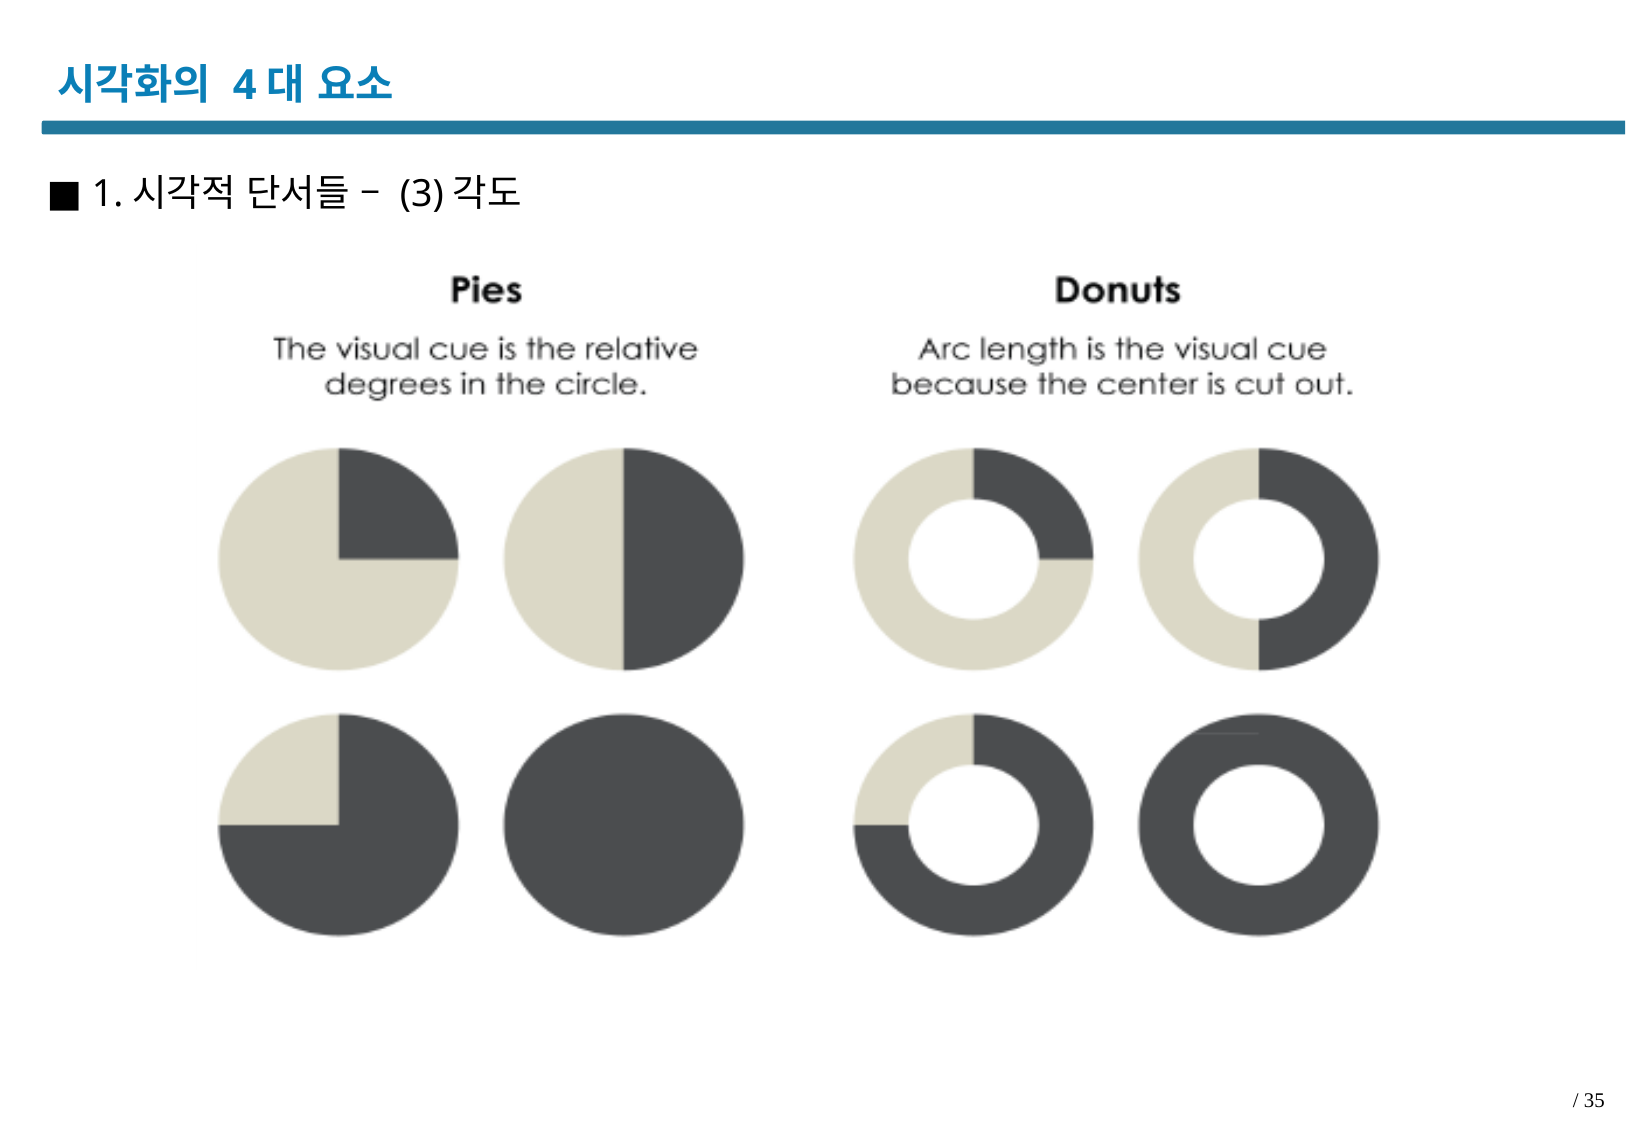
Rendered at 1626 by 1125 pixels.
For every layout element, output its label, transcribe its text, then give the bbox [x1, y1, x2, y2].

text_box ■ 1.시각적 단서들 – (3)각도 [31, 161, 1542, 279]
title 시각화의 4대 요소 [41, 49, 886, 122]
picture [195, 244, 1430, 971]
slide_number / 35 [1245, 1078, 1625, 1114]
